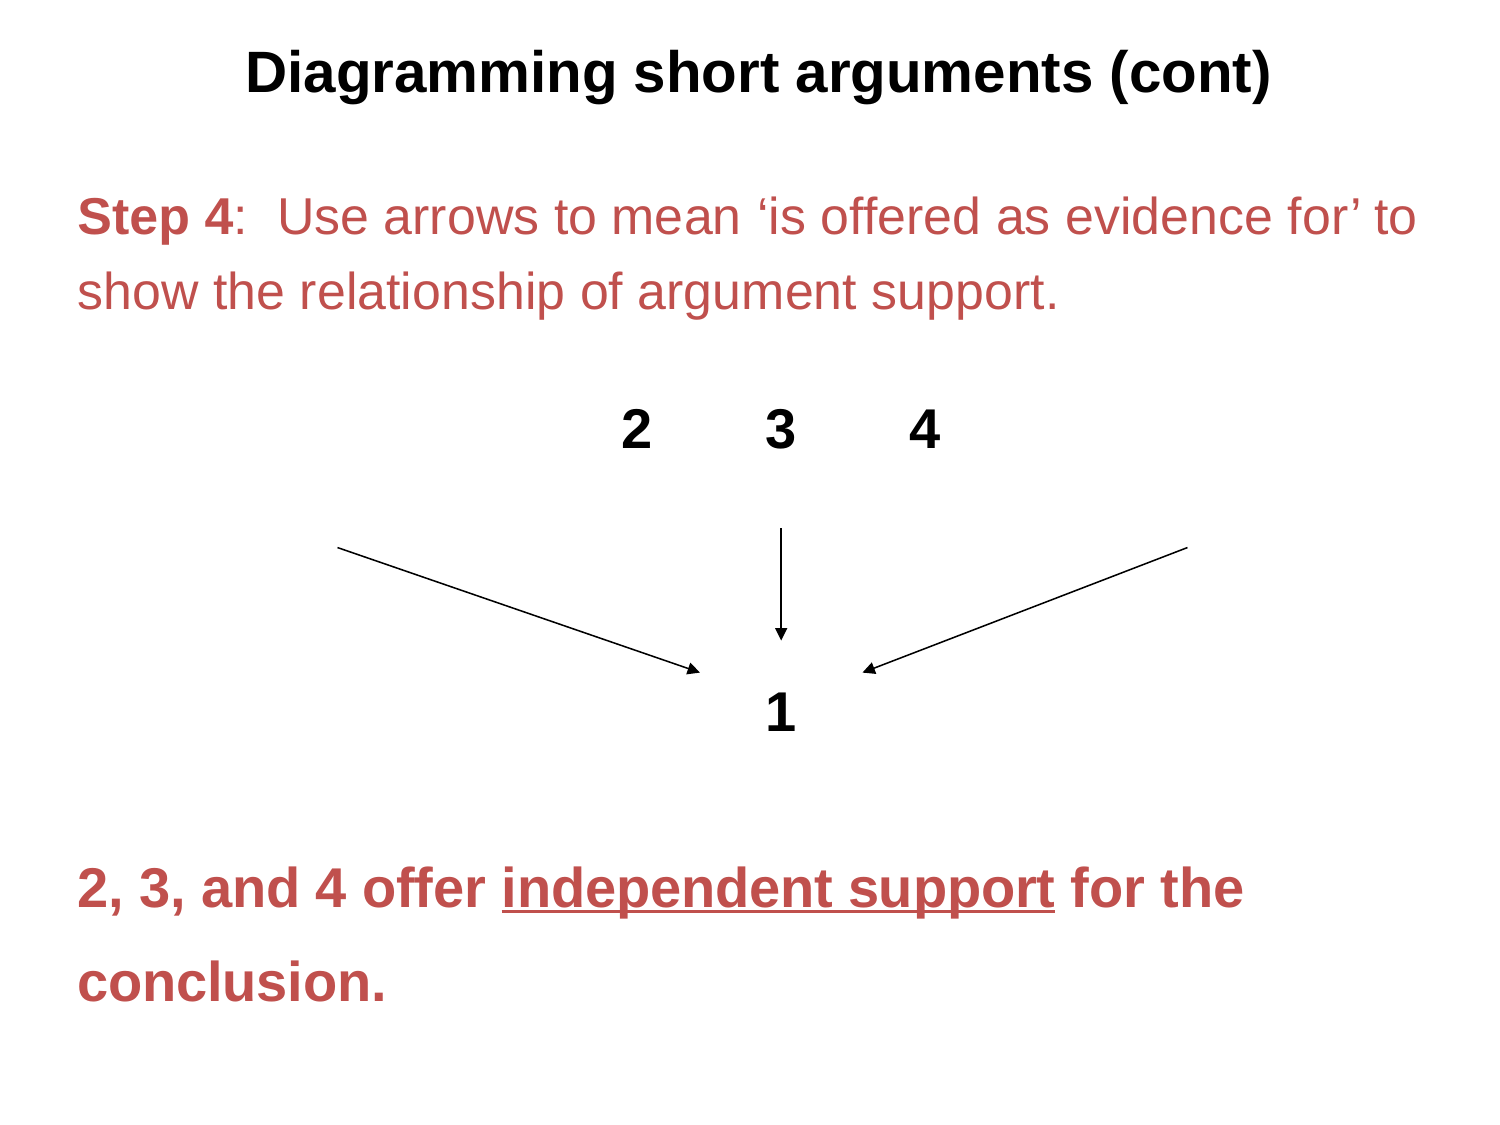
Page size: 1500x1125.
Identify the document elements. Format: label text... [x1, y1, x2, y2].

text_box Diagramming short arguments (cont) [71, 0, 1447, 138]
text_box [862, 547, 1188, 673]
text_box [337, 547, 701, 673]
subtitle Step 4: Use arrows to mean ‘is offered as evidence for’ to show the relationship of argument support. 2 3 4 1 2, 3, and 4 offer independent support for the conclusion. [62, 162, 1500, 1025]
